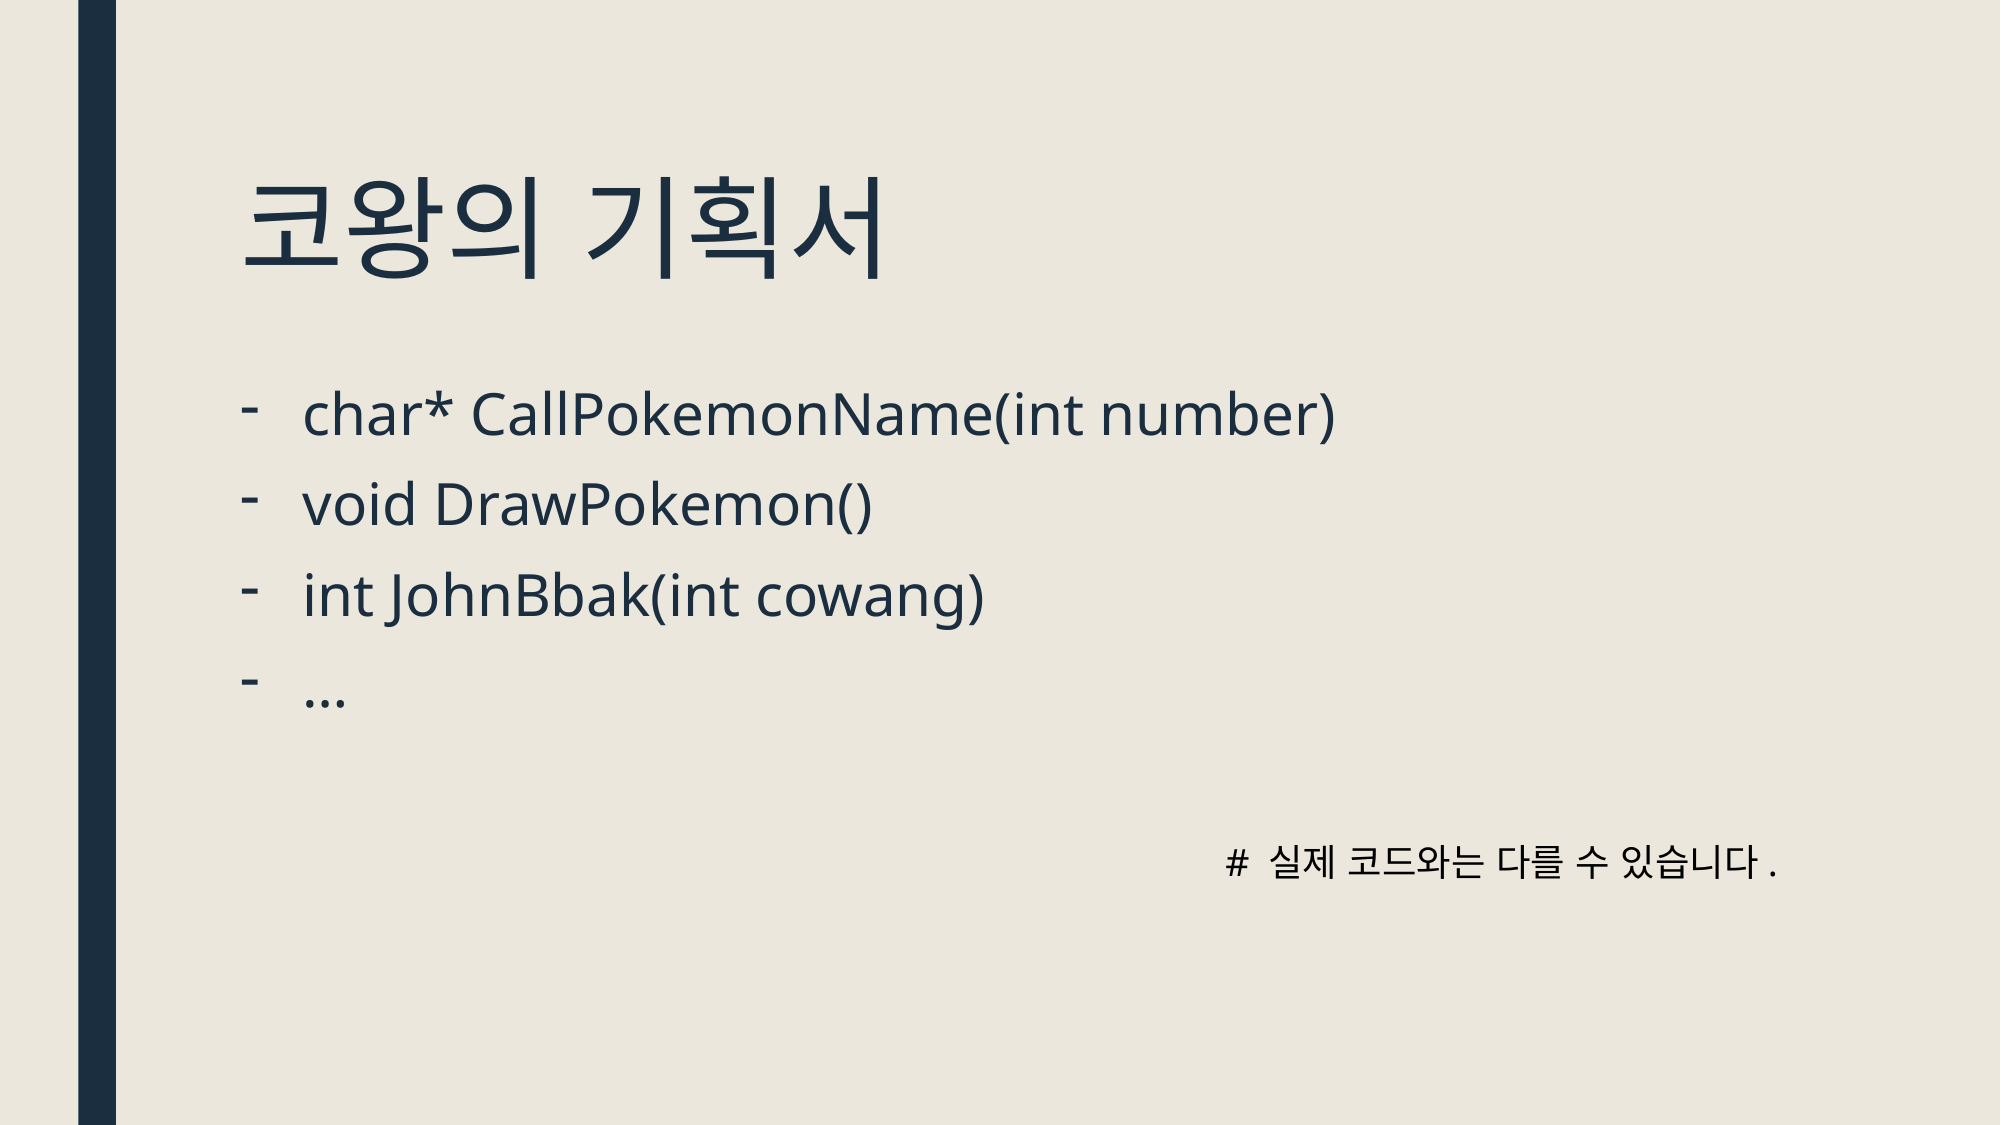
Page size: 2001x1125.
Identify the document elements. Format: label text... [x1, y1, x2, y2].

title 코왕의 기획서 [225, 112, 1800, 357]
text_box # 실제 코드와는 다를 수 있습니다. [1210, 831, 1940, 892]
list char* CallPokemonName(int number) void DrawPokemon() int JohnBbak(int cowang) … [225, 375, 1800, 963]
